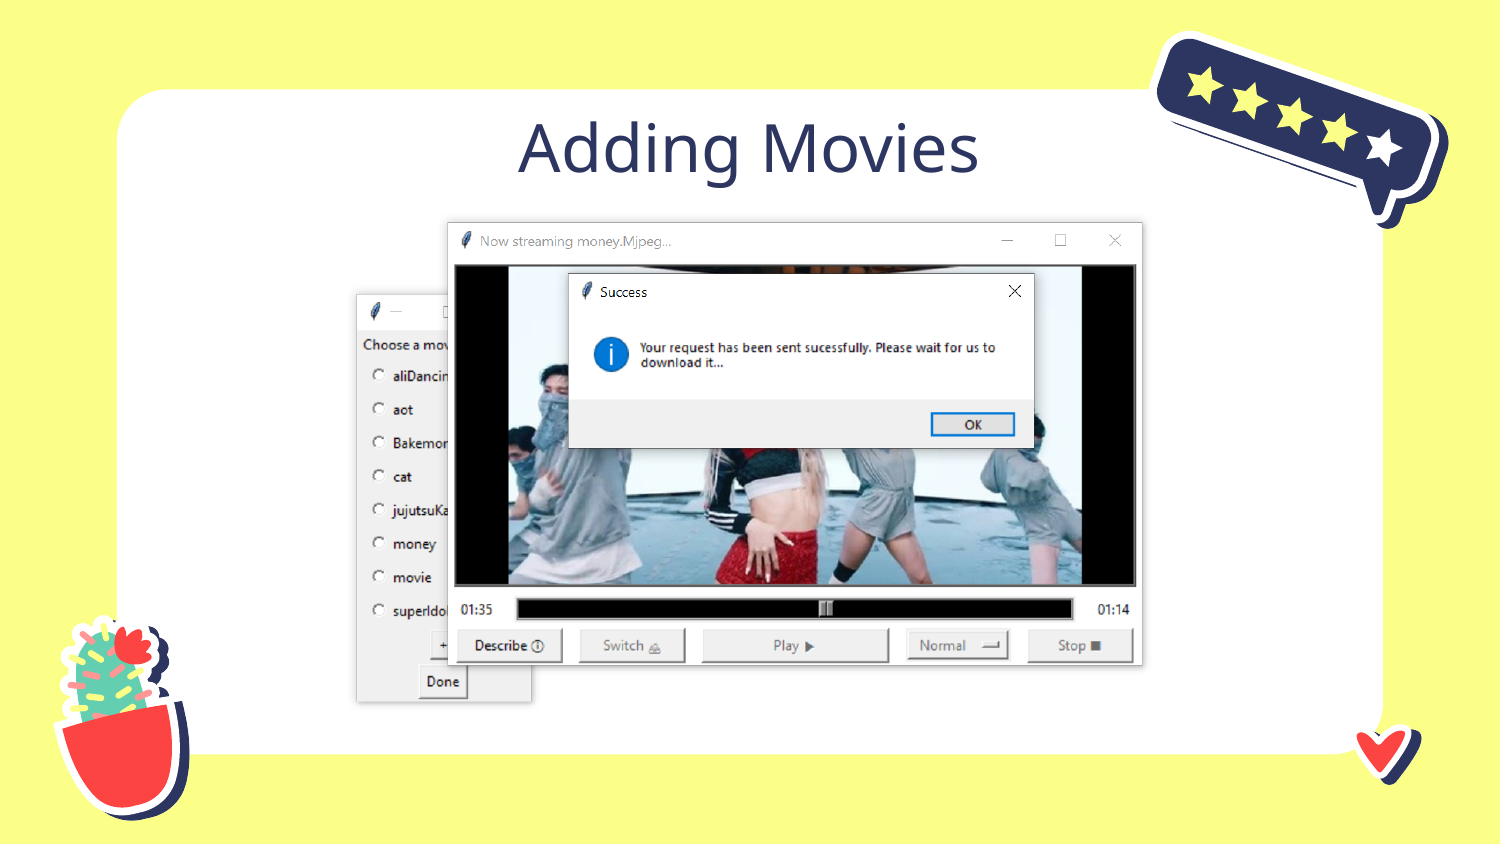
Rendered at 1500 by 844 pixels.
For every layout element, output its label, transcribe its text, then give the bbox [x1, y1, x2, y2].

picture [346, 210, 1154, 716]
text_box [1353, 727, 1409, 776]
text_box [1356, 725, 1421, 784]
title Adding Movies [116, 89, 1361, 204]
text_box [53, 614, 181, 816]
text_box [1143, 67, 1435, 190]
